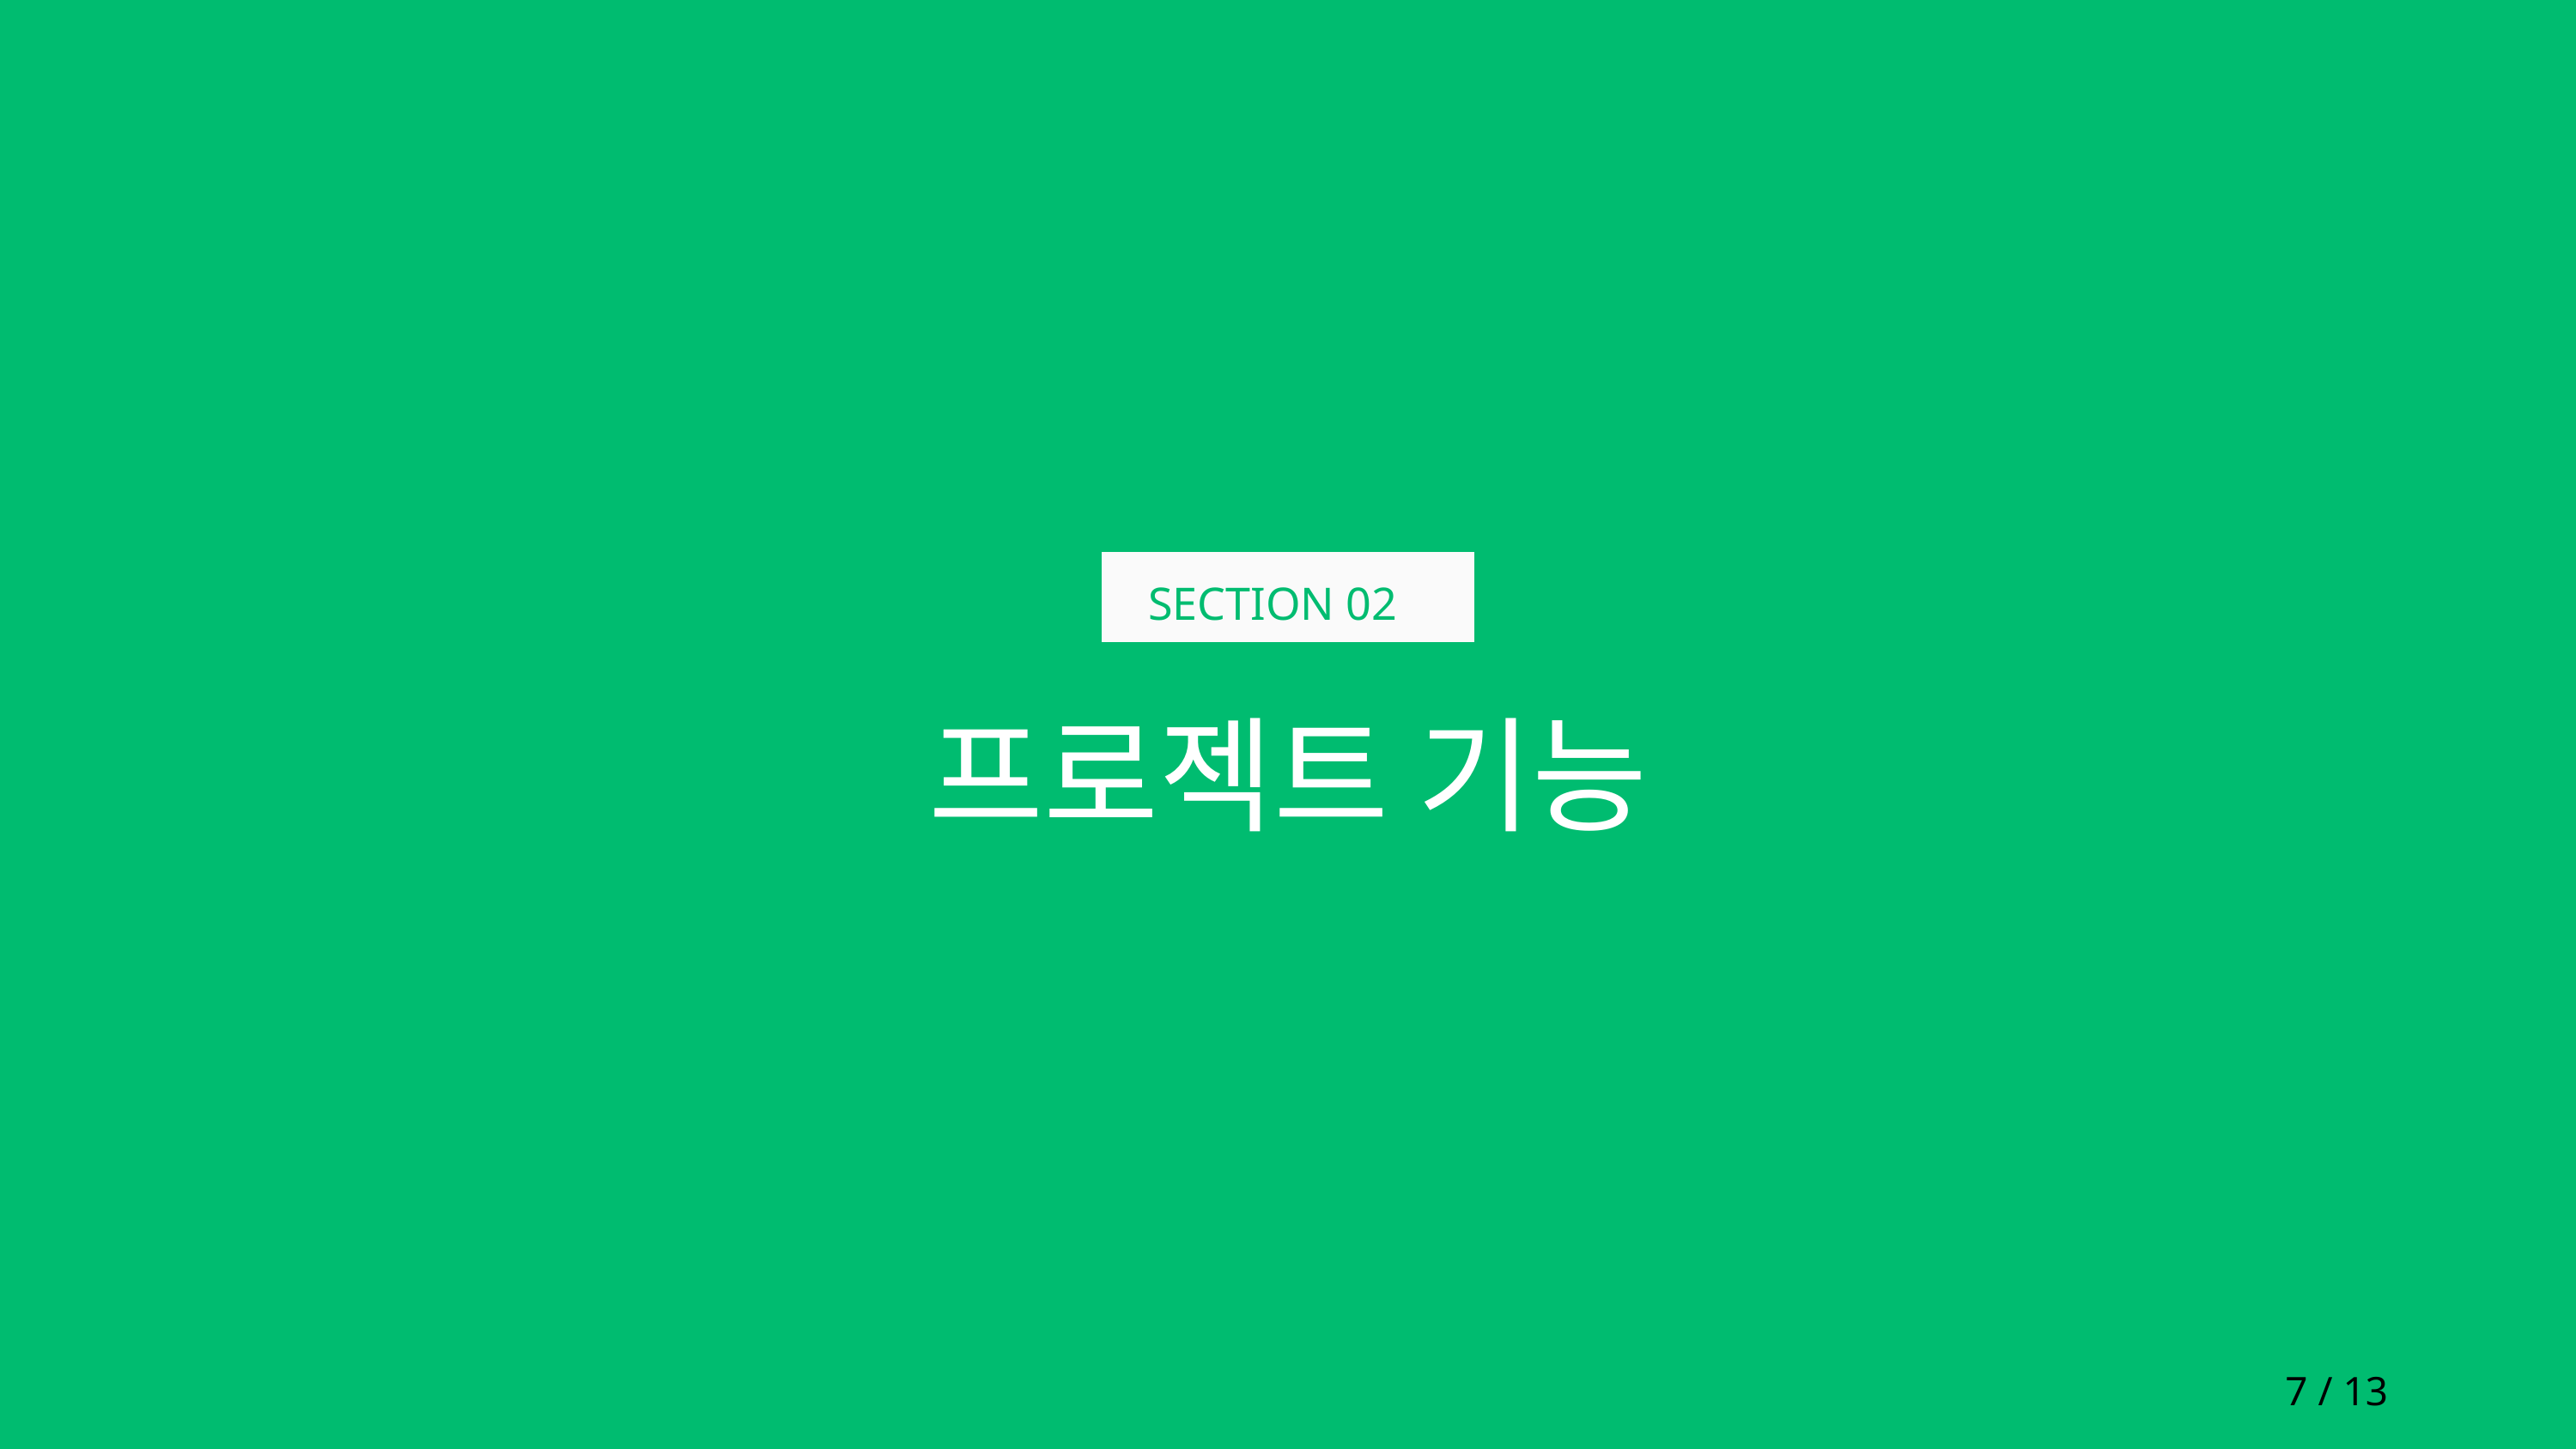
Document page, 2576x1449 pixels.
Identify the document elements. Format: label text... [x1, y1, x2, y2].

text_box 프로젝트 기능 [927, 671, 1648, 847]
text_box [1102, 551, 1474, 643]
text_box 7 / 13 [2283, 1358, 2391, 1414]
